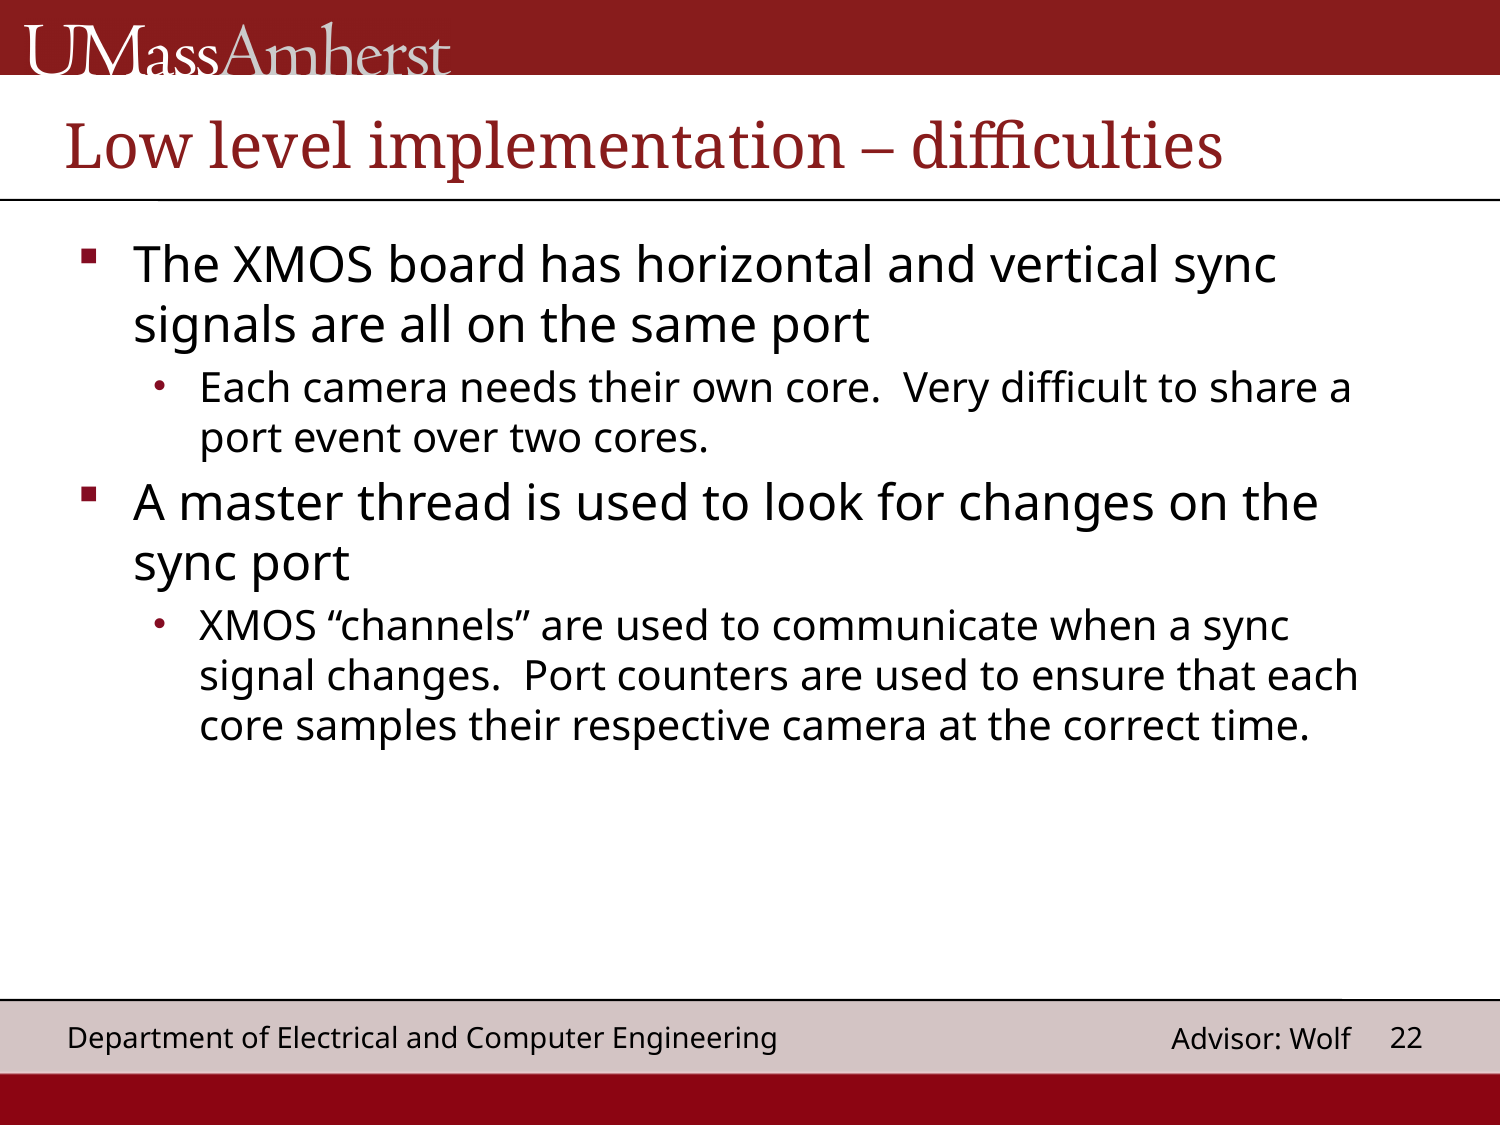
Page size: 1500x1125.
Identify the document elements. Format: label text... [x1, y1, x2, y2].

list The XMOS board has horizontal and vertical sync signals are all on the same port Each camera needs their own core. Very difficult to share a port event over two cores. A master thread is used to look for changes on the sync port XMOS “channels” are used to communicate when a sync signal changes. Port counters are used to ensure that each core samples their respective camera at the correct time. [62, 224, 1400, 963]
picture [0, 1002, 1500, 1125]
picture [0, 0, 1500, 75]
title Low level implementation – difficulties [50, 99, 1500, 188]
